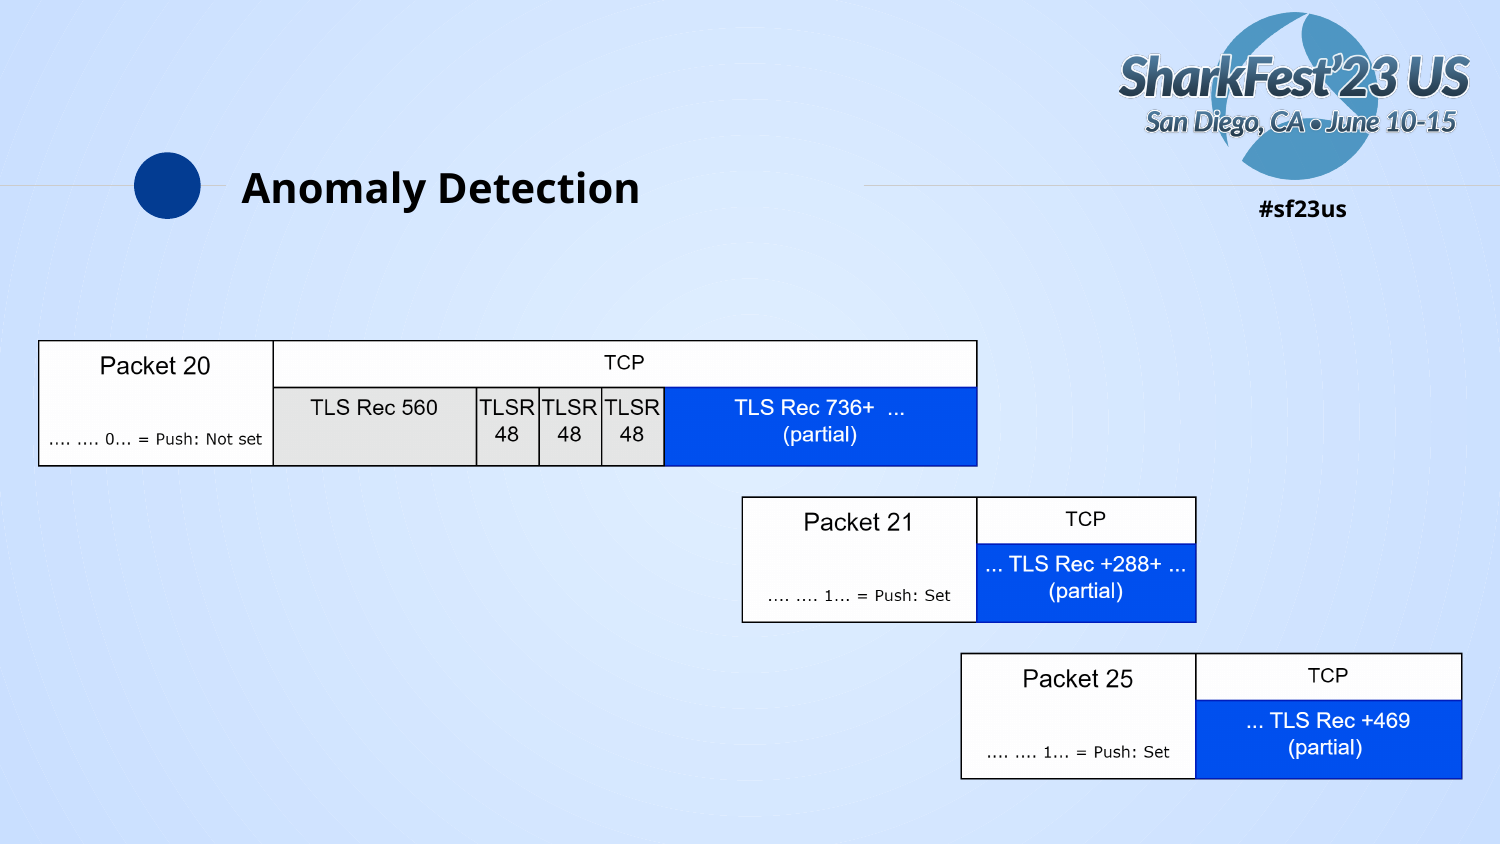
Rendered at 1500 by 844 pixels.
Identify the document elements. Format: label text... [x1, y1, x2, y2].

picture [22, 324, 1478, 795]
picture [1119, 12, 1470, 180]
title Anomaly Detection [226, 151, 863, 223]
